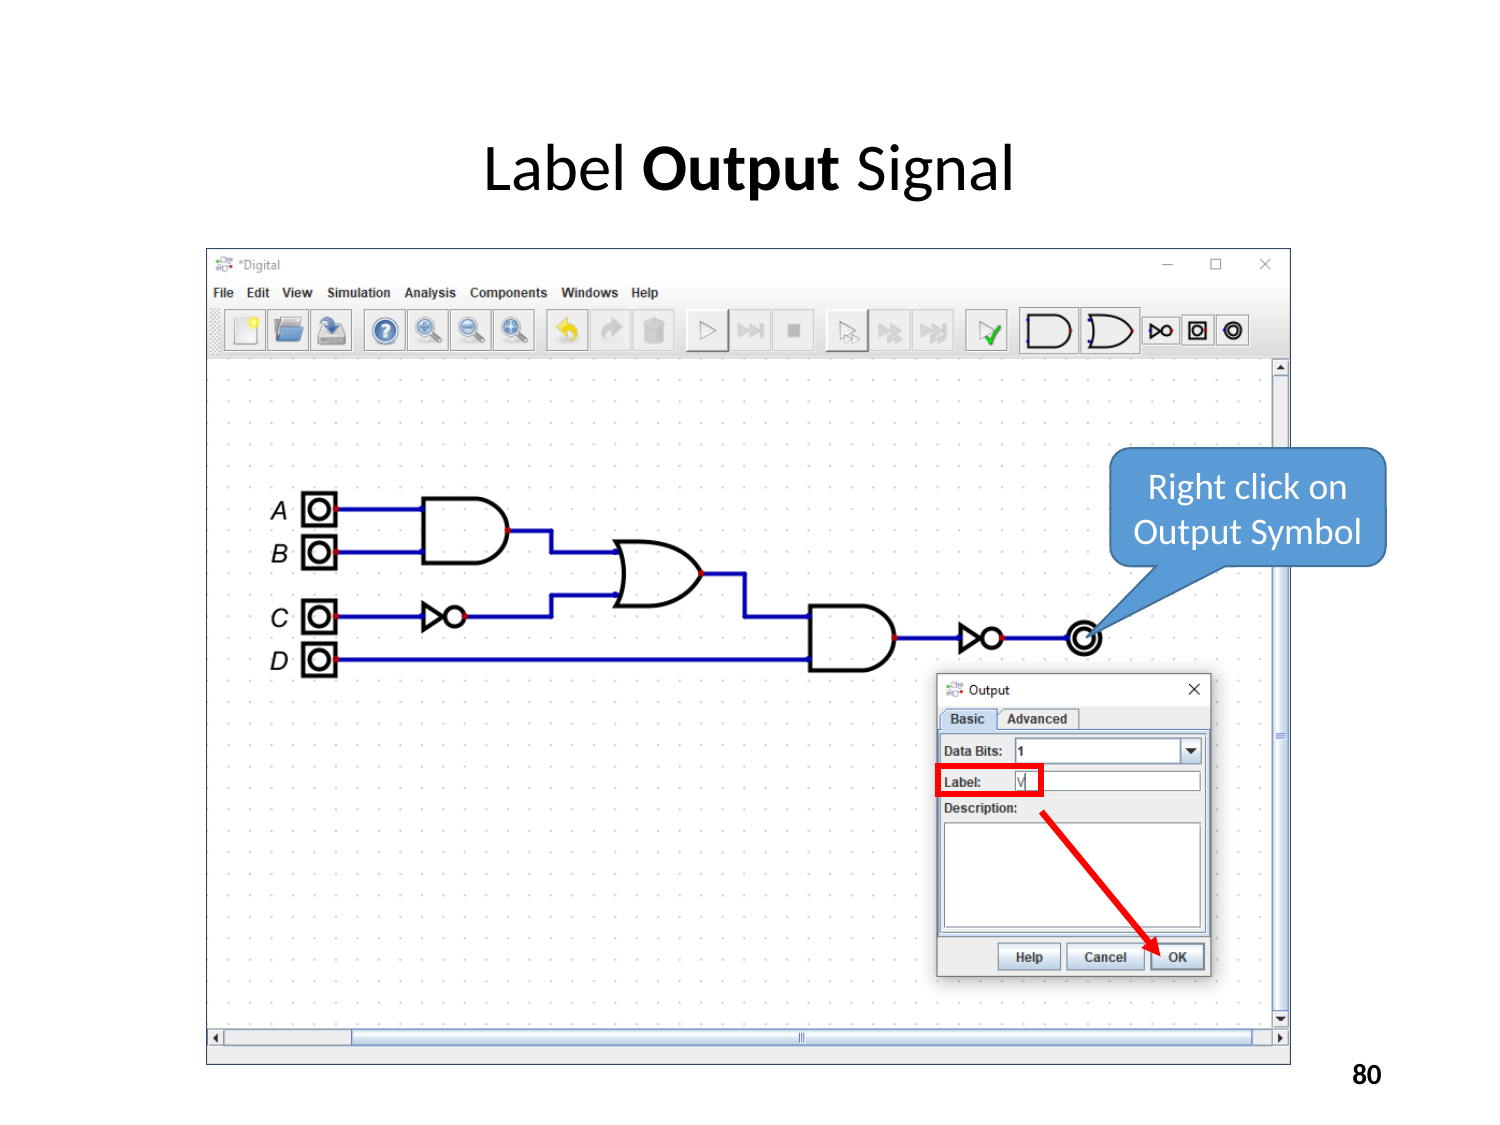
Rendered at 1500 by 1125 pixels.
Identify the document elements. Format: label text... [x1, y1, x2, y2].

slide_number 80 [1059, 1042, 1397, 1103]
title Label Output Signal [103, 59, 1397, 278]
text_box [1041, 811, 1161, 957]
picture [206, 248, 1291, 1065]
text_box Right click on Output Symbol [1291, 447, 1387, 568]
